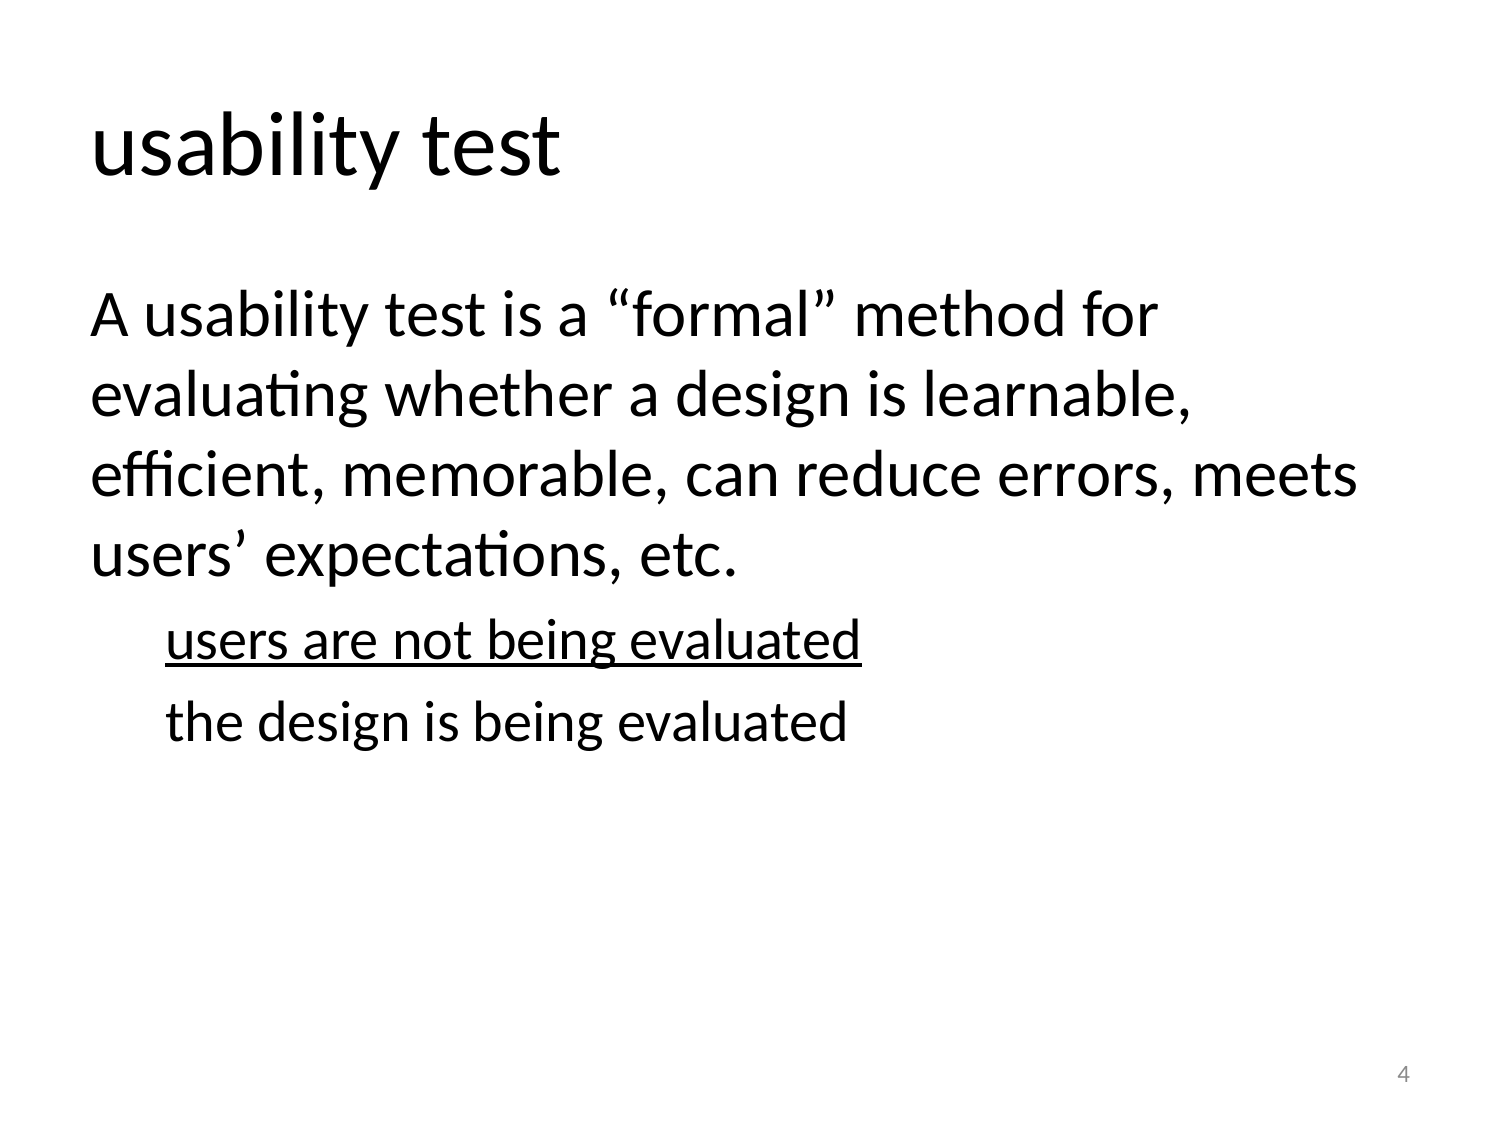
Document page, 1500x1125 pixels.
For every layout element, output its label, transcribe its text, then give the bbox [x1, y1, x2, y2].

slide_number 4 [1074, 1042, 1425, 1103]
title usability test [75, 45, 1425, 233]
list A usability test is a “formal” method for evaluating whether a design is learnable, efficient, memorable, can reduce errors, meets users’ expectations, etc. users are not being evaluated the design is being evaluated [75, 262, 1425, 1005]
